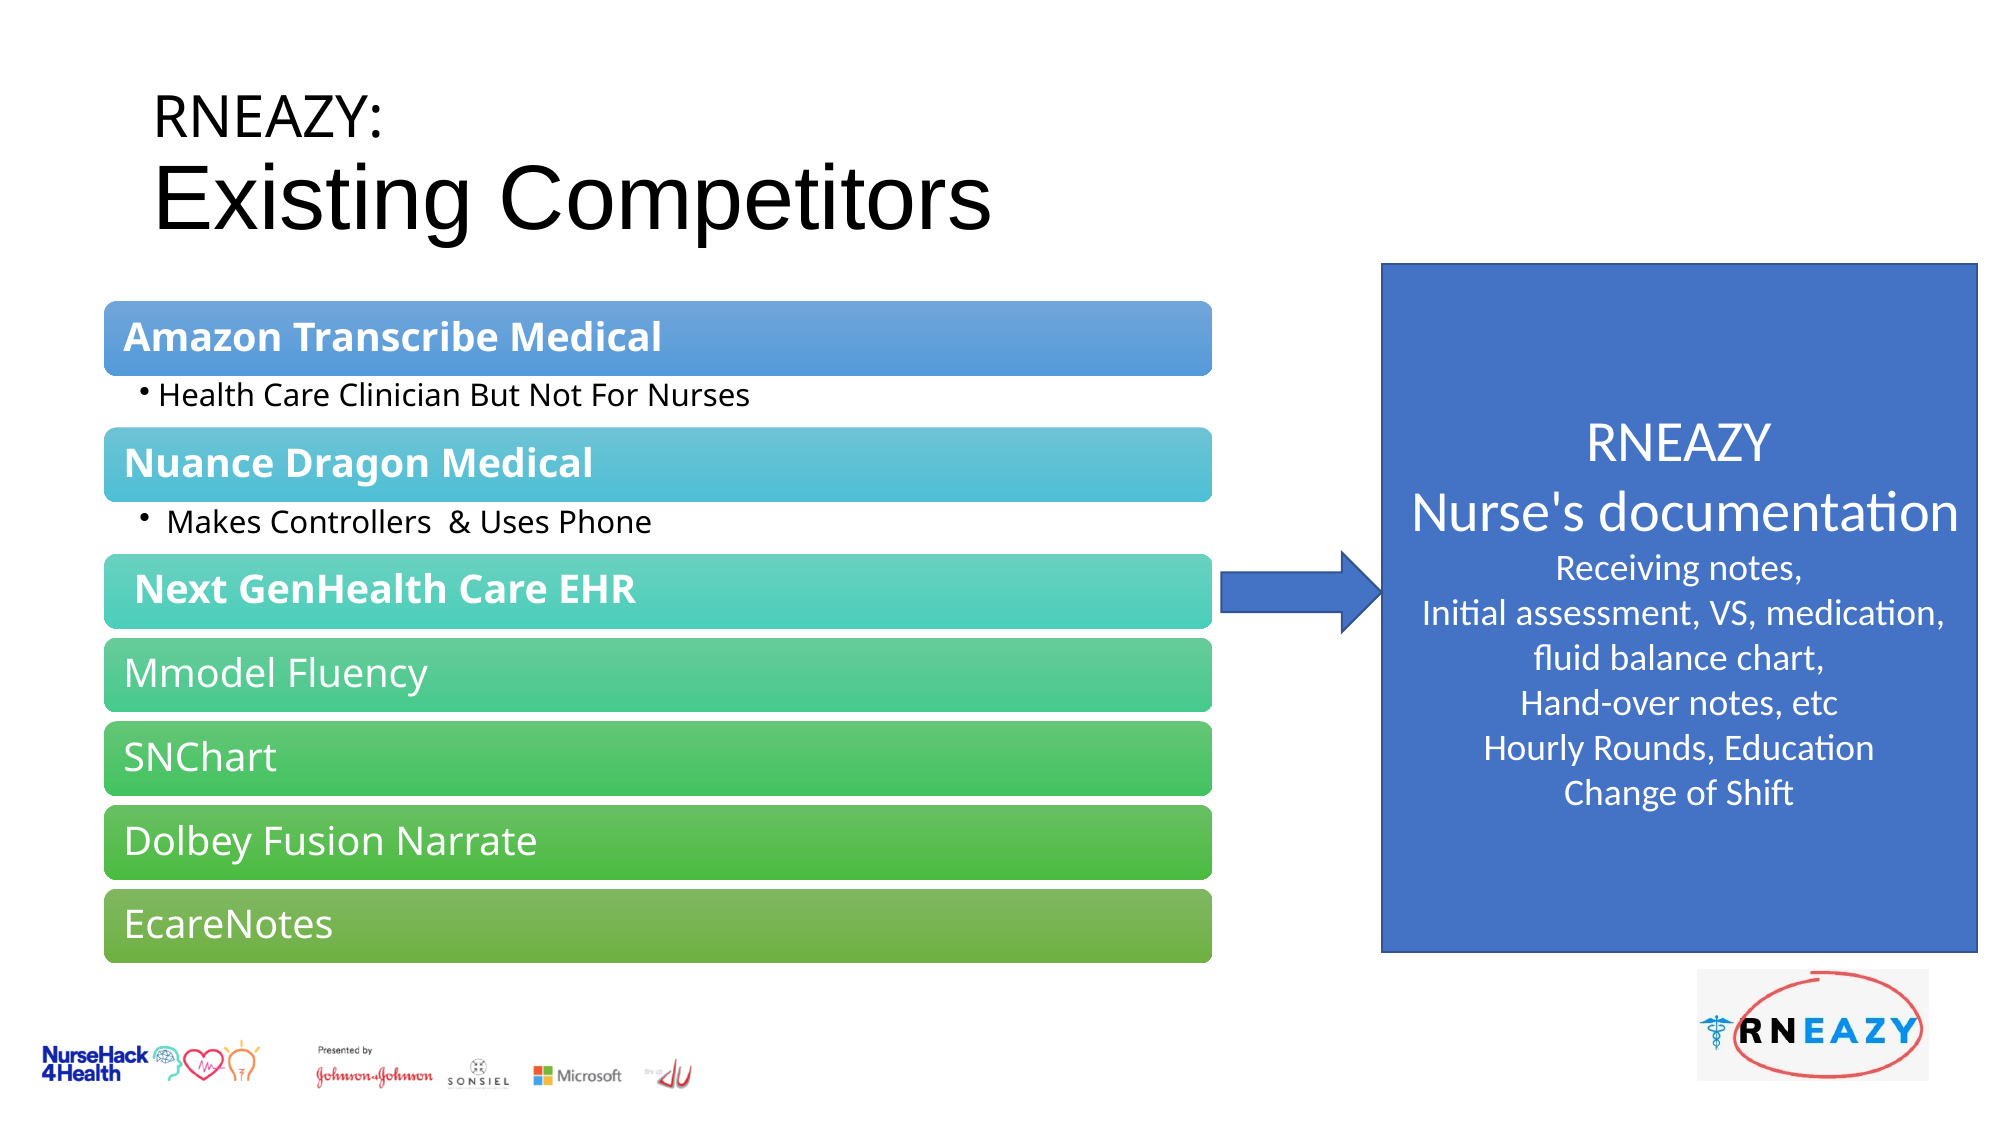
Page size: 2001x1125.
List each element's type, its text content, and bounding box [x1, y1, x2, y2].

title RNEAZY: Existing Competitors [137, 59, 1863, 278]
text_box RNEAZY Nurse's documentation Receiving notes, Initial assessment, VS, medication, fluid balance chart, Hand-over notes, etc Hourly Rounds, Education Change of Shift [1381, 263, 1978, 953]
text_box [1220, 550, 1384, 635]
picture [27, 1026, 703, 1102]
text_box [104, 291, 1213, 973]
picture [1696, 969, 1929, 1081]
